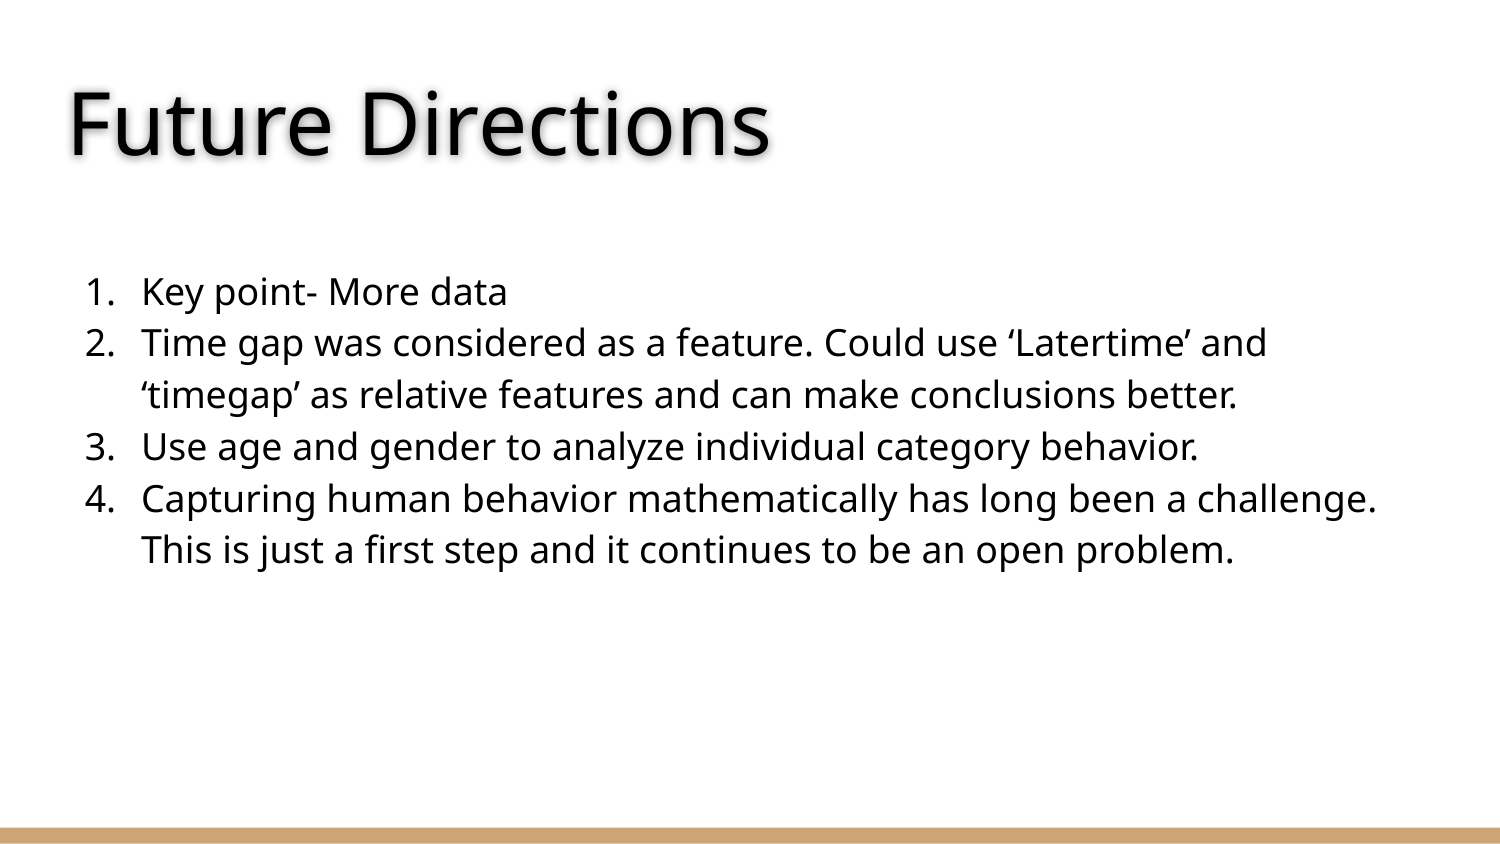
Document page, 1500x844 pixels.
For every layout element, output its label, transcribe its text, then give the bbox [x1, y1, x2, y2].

list Key point- More data Time gap was considered as a feature. Could use ‘Latertime’ and ‘timegap’ as relative features and can make conclusions better. Use age and gender to analyze individual category behavior. Capturing human behavior mathematically has long been a challenge. This is just a first step and it continues to be an open problem. [51, 200, 1449, 752]
title Future Directions [51, 51, 1449, 189]
